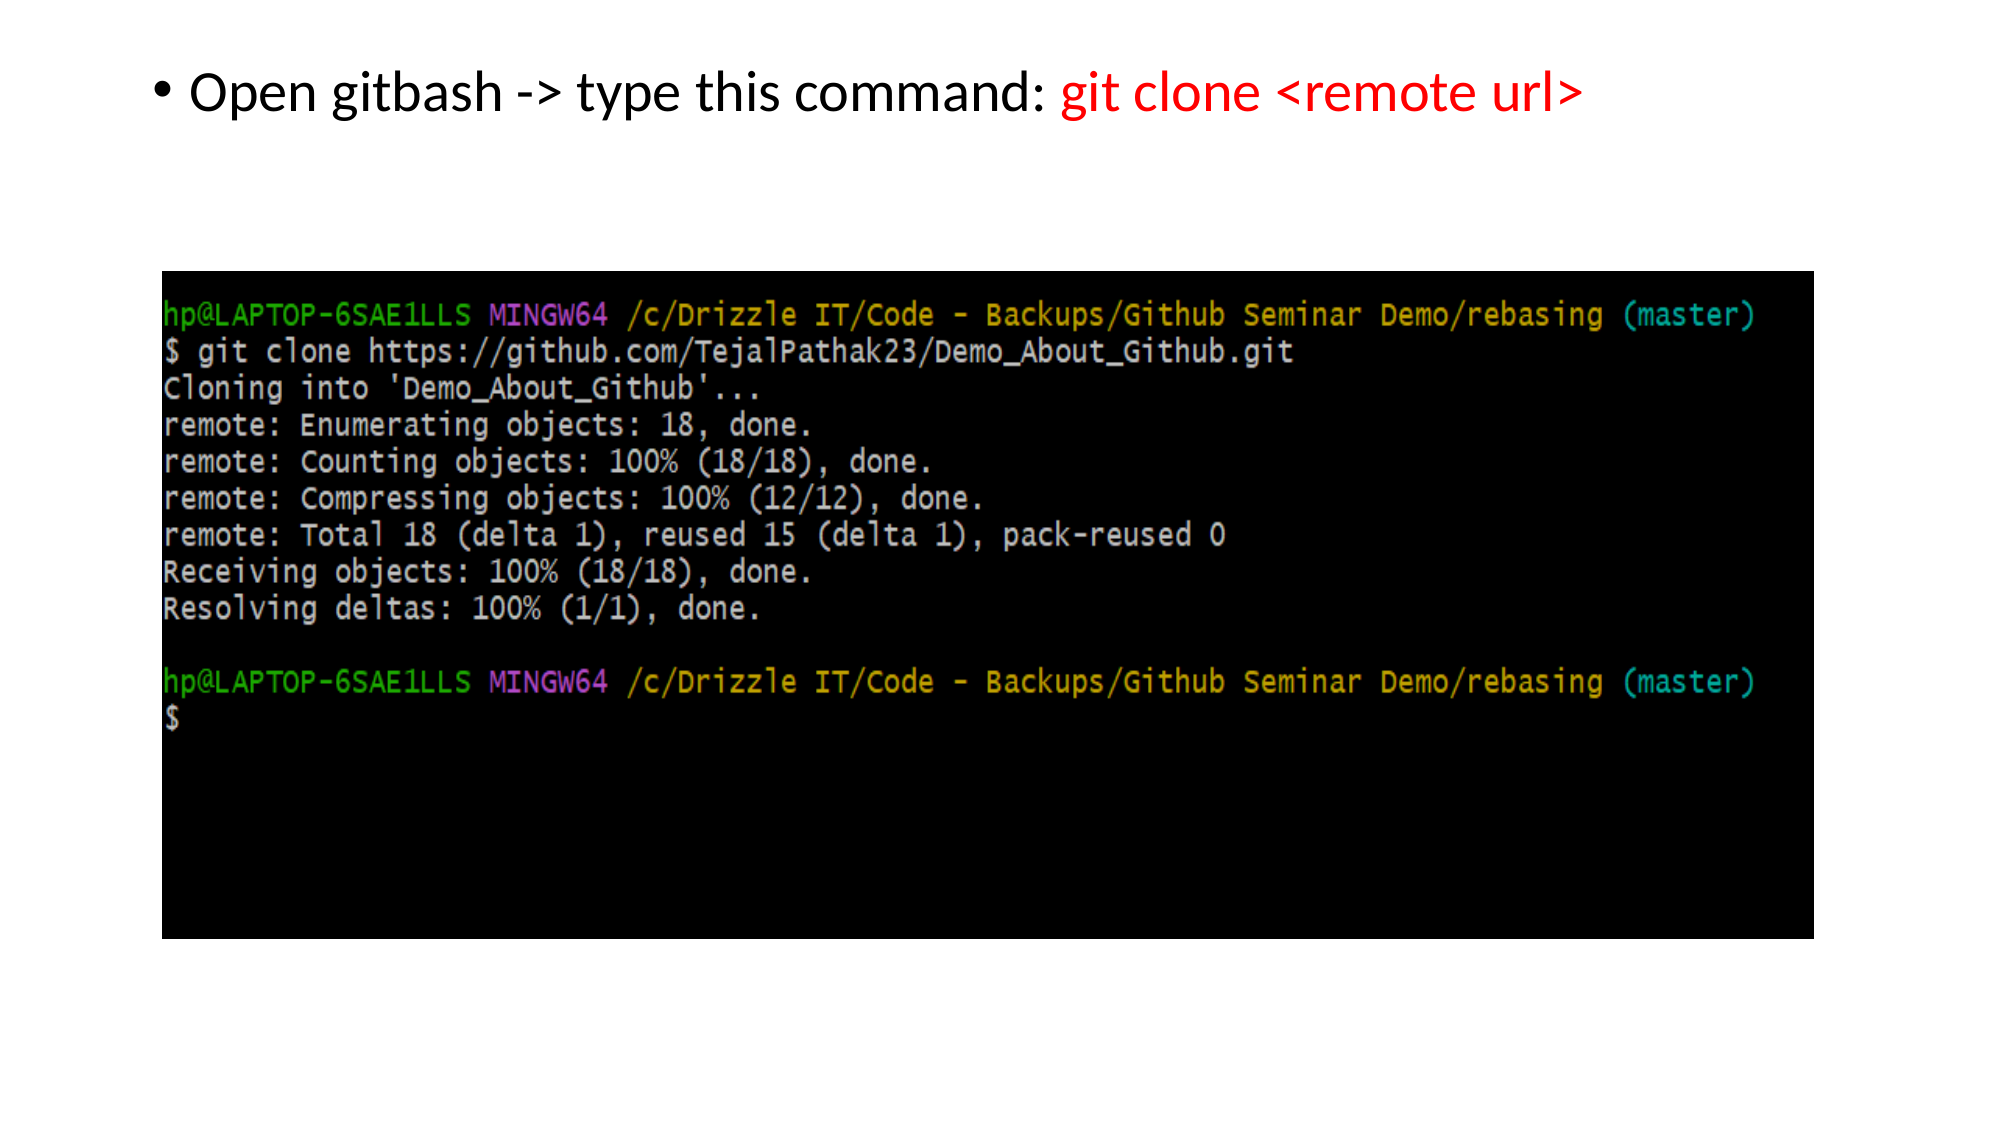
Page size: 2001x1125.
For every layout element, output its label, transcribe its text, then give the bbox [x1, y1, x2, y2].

list Open gitbash -> type this command: git clone <remote url> [137, 53, 1863, 1014]
picture [162, 271, 1814, 939]
